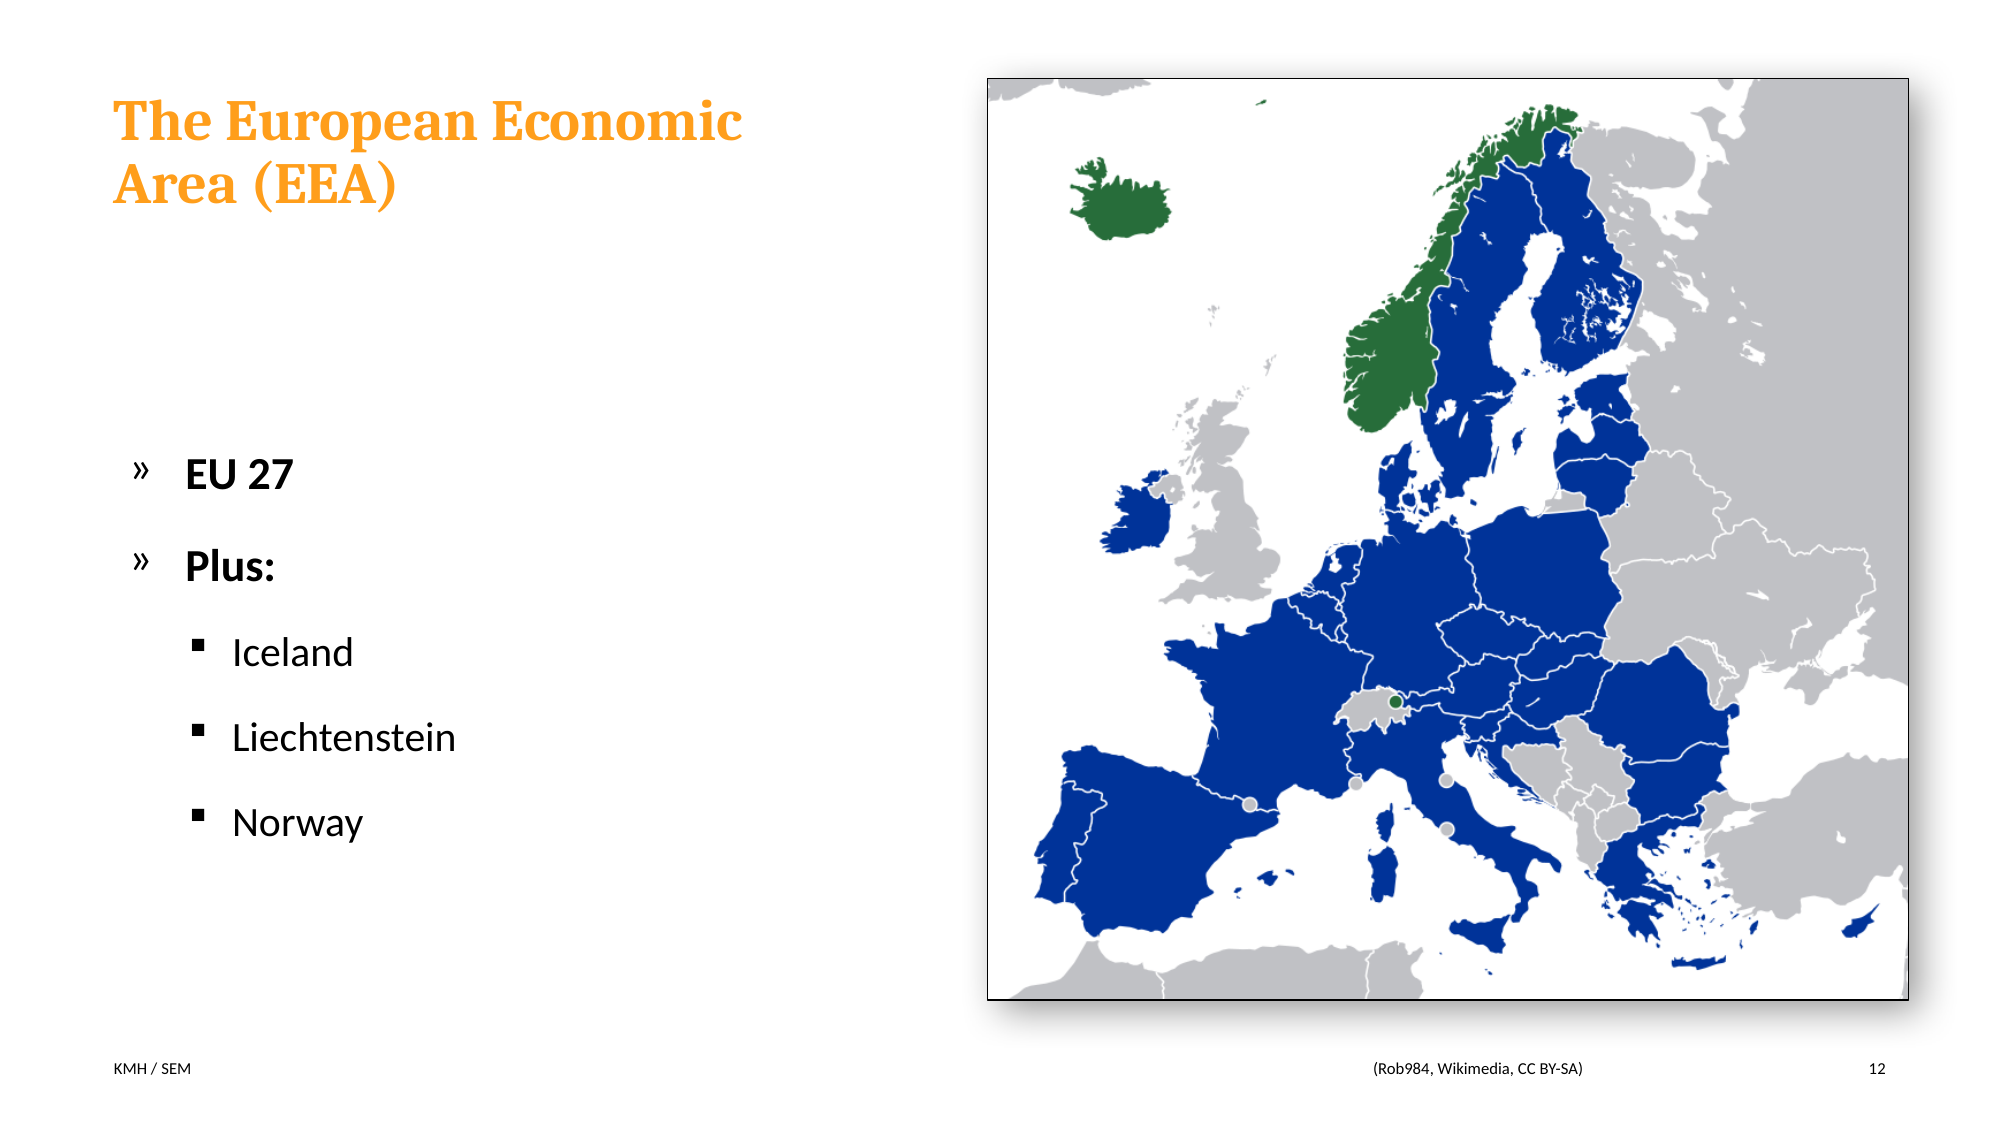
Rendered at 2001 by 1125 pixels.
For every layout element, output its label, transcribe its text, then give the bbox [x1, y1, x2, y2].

title The European Economic Area (EEA) [114, 90, 847, 220]
footer KMH / SEM [114, 1056, 953, 1080]
list EU 27 Plus: Iceland Liechtenstein Norway [114, 267, 906, 1012]
slide_number 12 [1803, 1056, 1886, 1080]
slide_number (Rob984, Wikimedia, CC BY-SA) [1177, 1056, 1780, 1080]
picture [988, 79, 1909, 1000]
